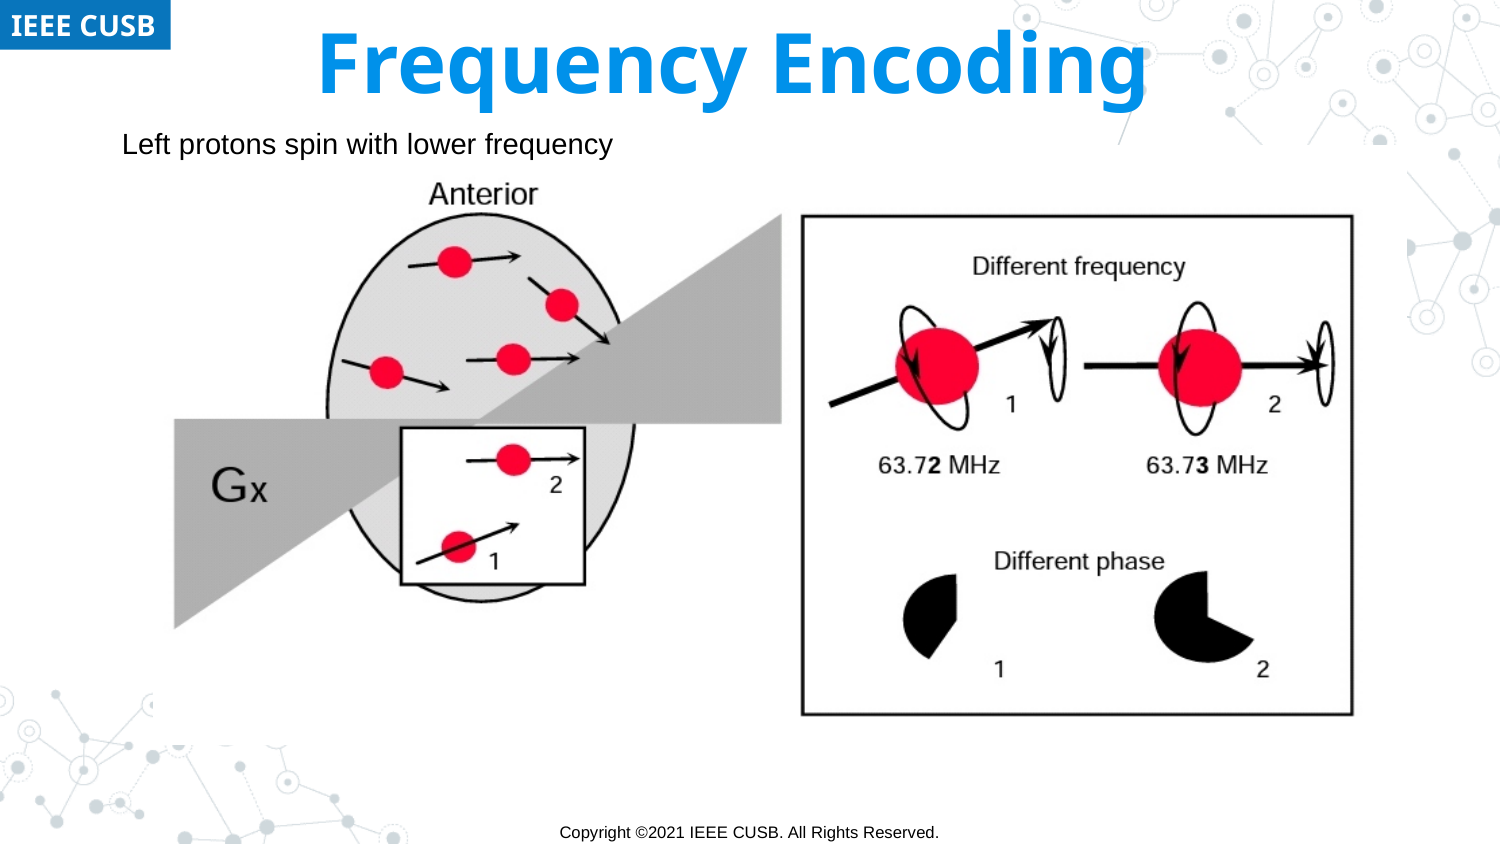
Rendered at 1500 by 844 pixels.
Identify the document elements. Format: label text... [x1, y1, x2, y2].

list Frequency Encoding [229, 23, 1238, 110]
picture [0, 0, 1500, 844]
text_box Left protons spin with lower frequency [107, 117, 630, 168]
